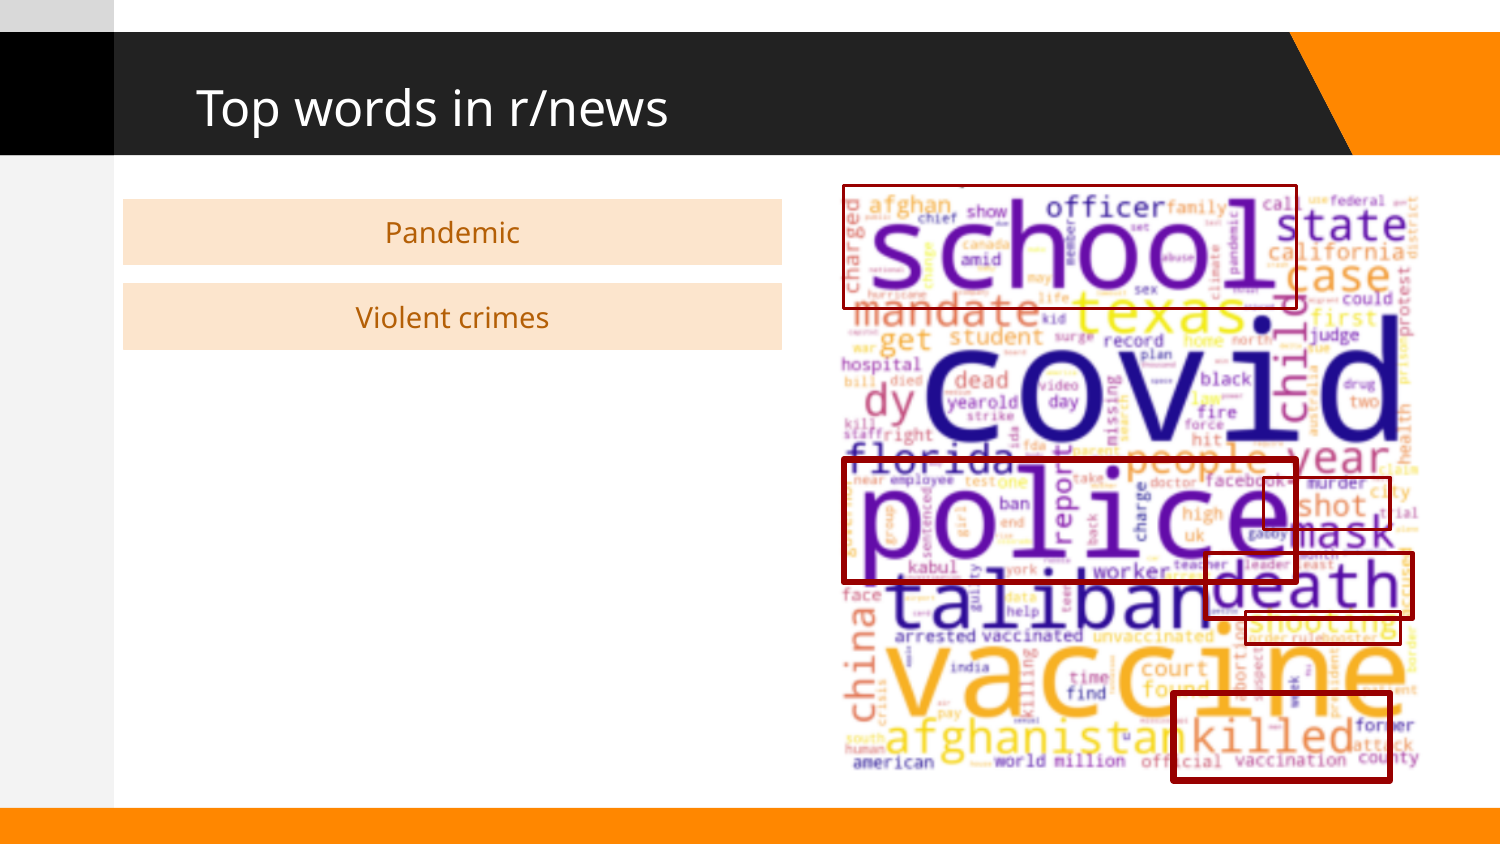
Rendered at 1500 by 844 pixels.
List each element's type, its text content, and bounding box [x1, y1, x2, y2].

text_box Pandemic [123, 199, 782, 265]
title Top words in r/news [181, 45, 1285, 169]
picture [818, 185, 1435, 781]
text_box Violent crimes [123, 284, 782, 349]
